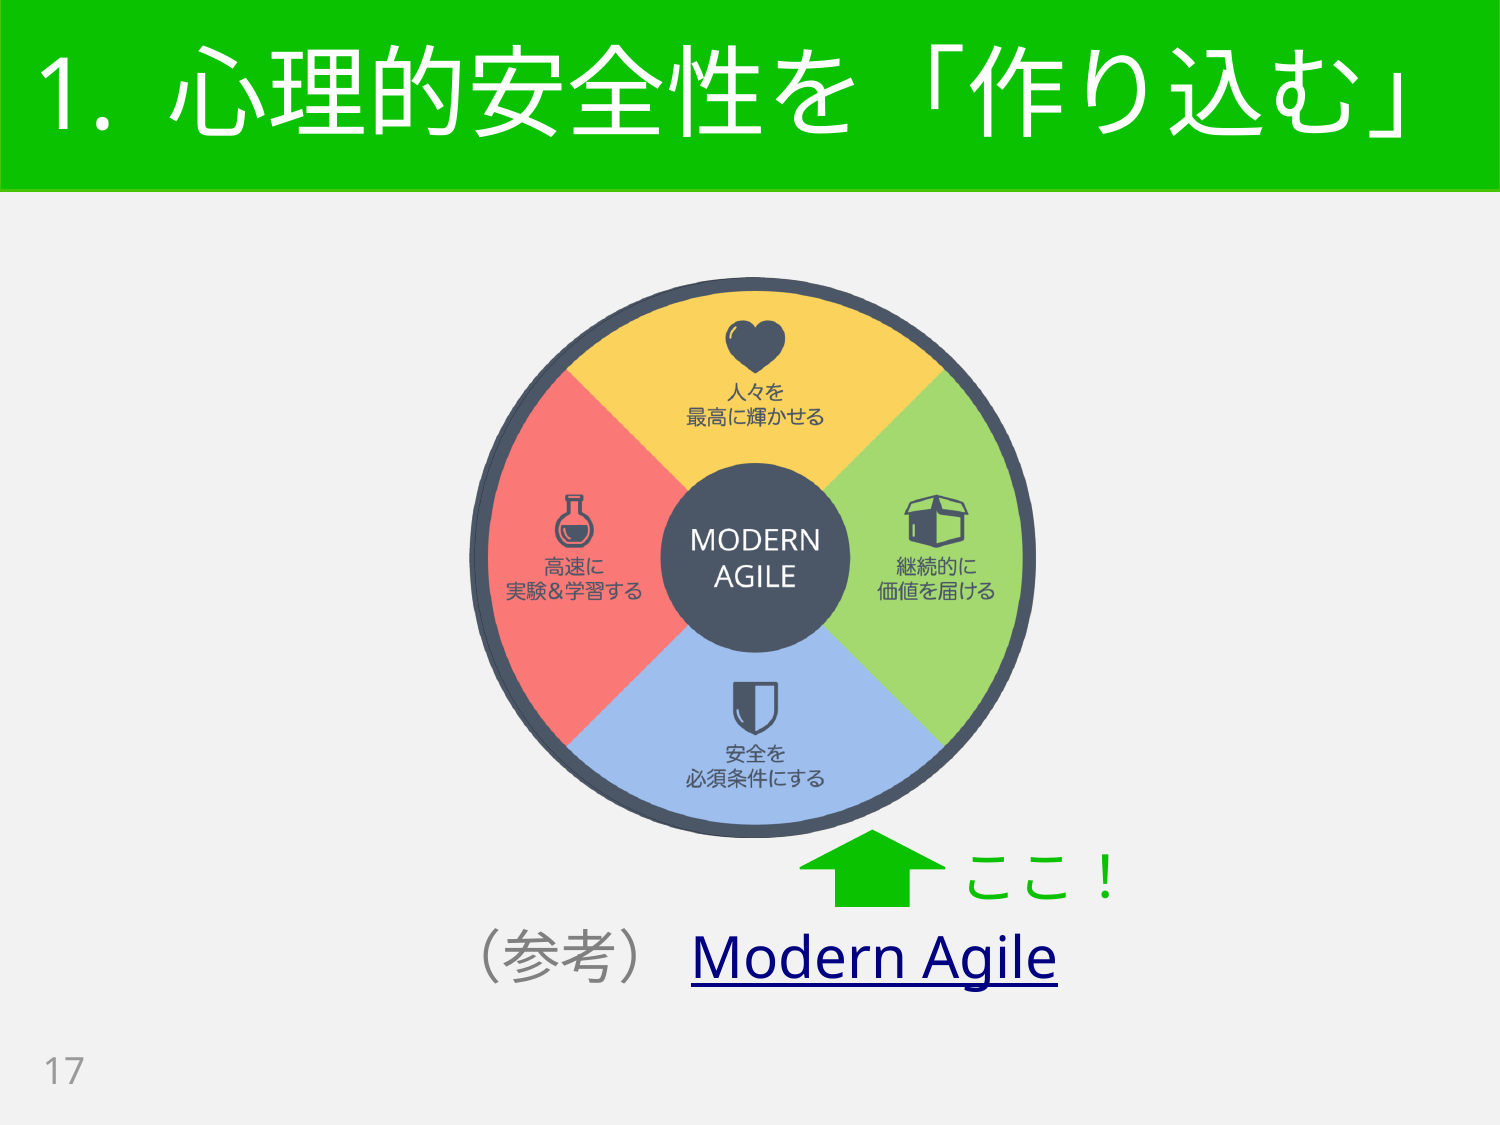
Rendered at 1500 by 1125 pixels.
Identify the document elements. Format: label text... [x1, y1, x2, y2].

slide_number 17 [27, 1042, 146, 1102]
text_box [799, 838, 946, 907]
list （参考）Modern Agile [103, 277, 1397, 1000]
title 1. 心理的安全性を「作り込む」 [0, 53, 1500, 140]
picture [469, 277, 1036, 838]
text_box ここ！ [944, 830, 1182, 920]
